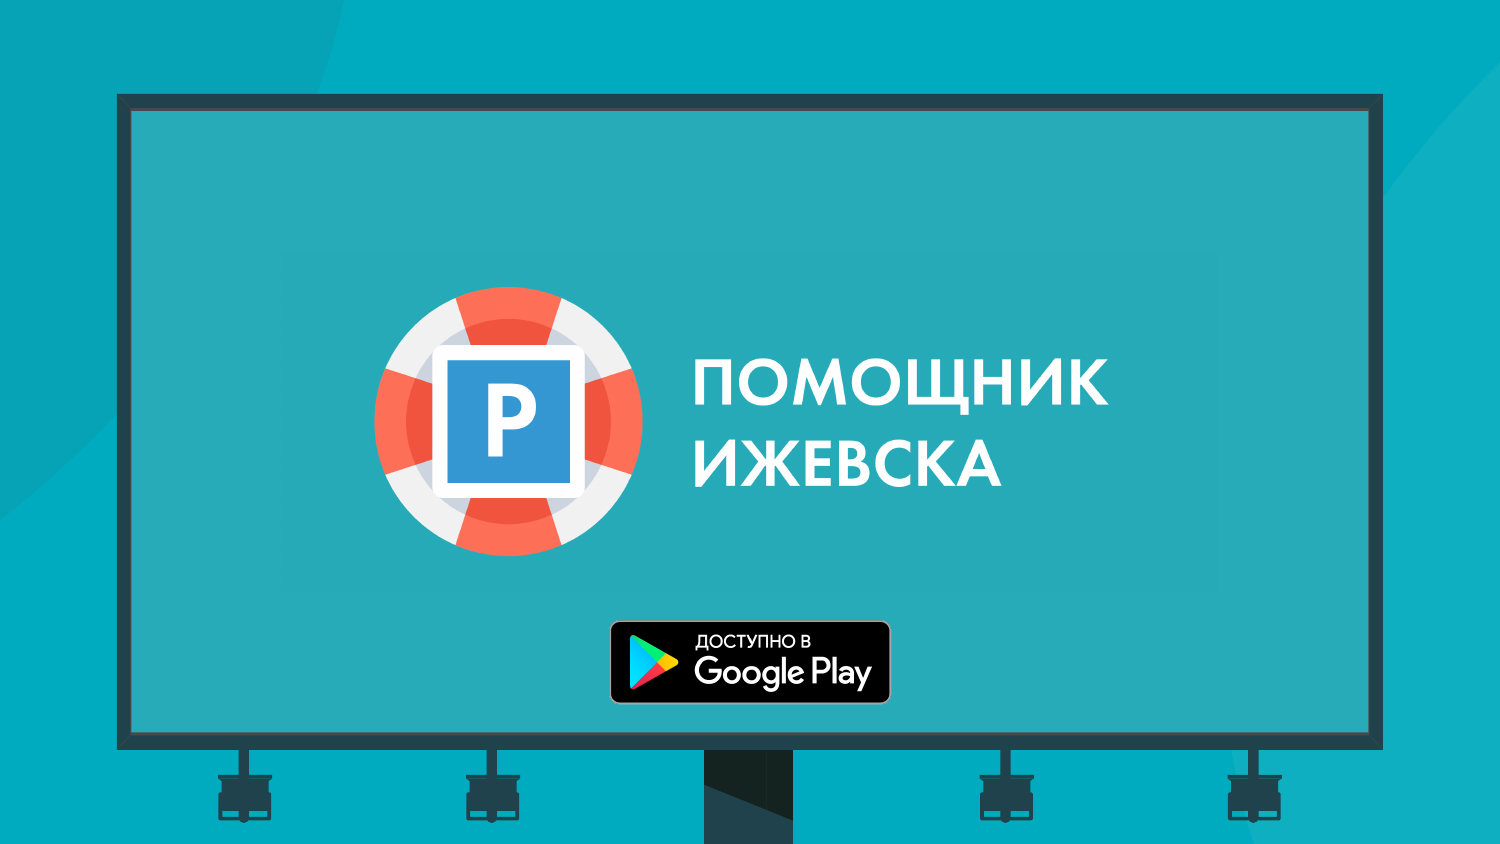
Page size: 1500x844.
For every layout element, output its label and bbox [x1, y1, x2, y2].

picture [281, 251, 1219, 592]
picture [588, 599, 912, 725]
text_box [129, 109, 1370, 734]
